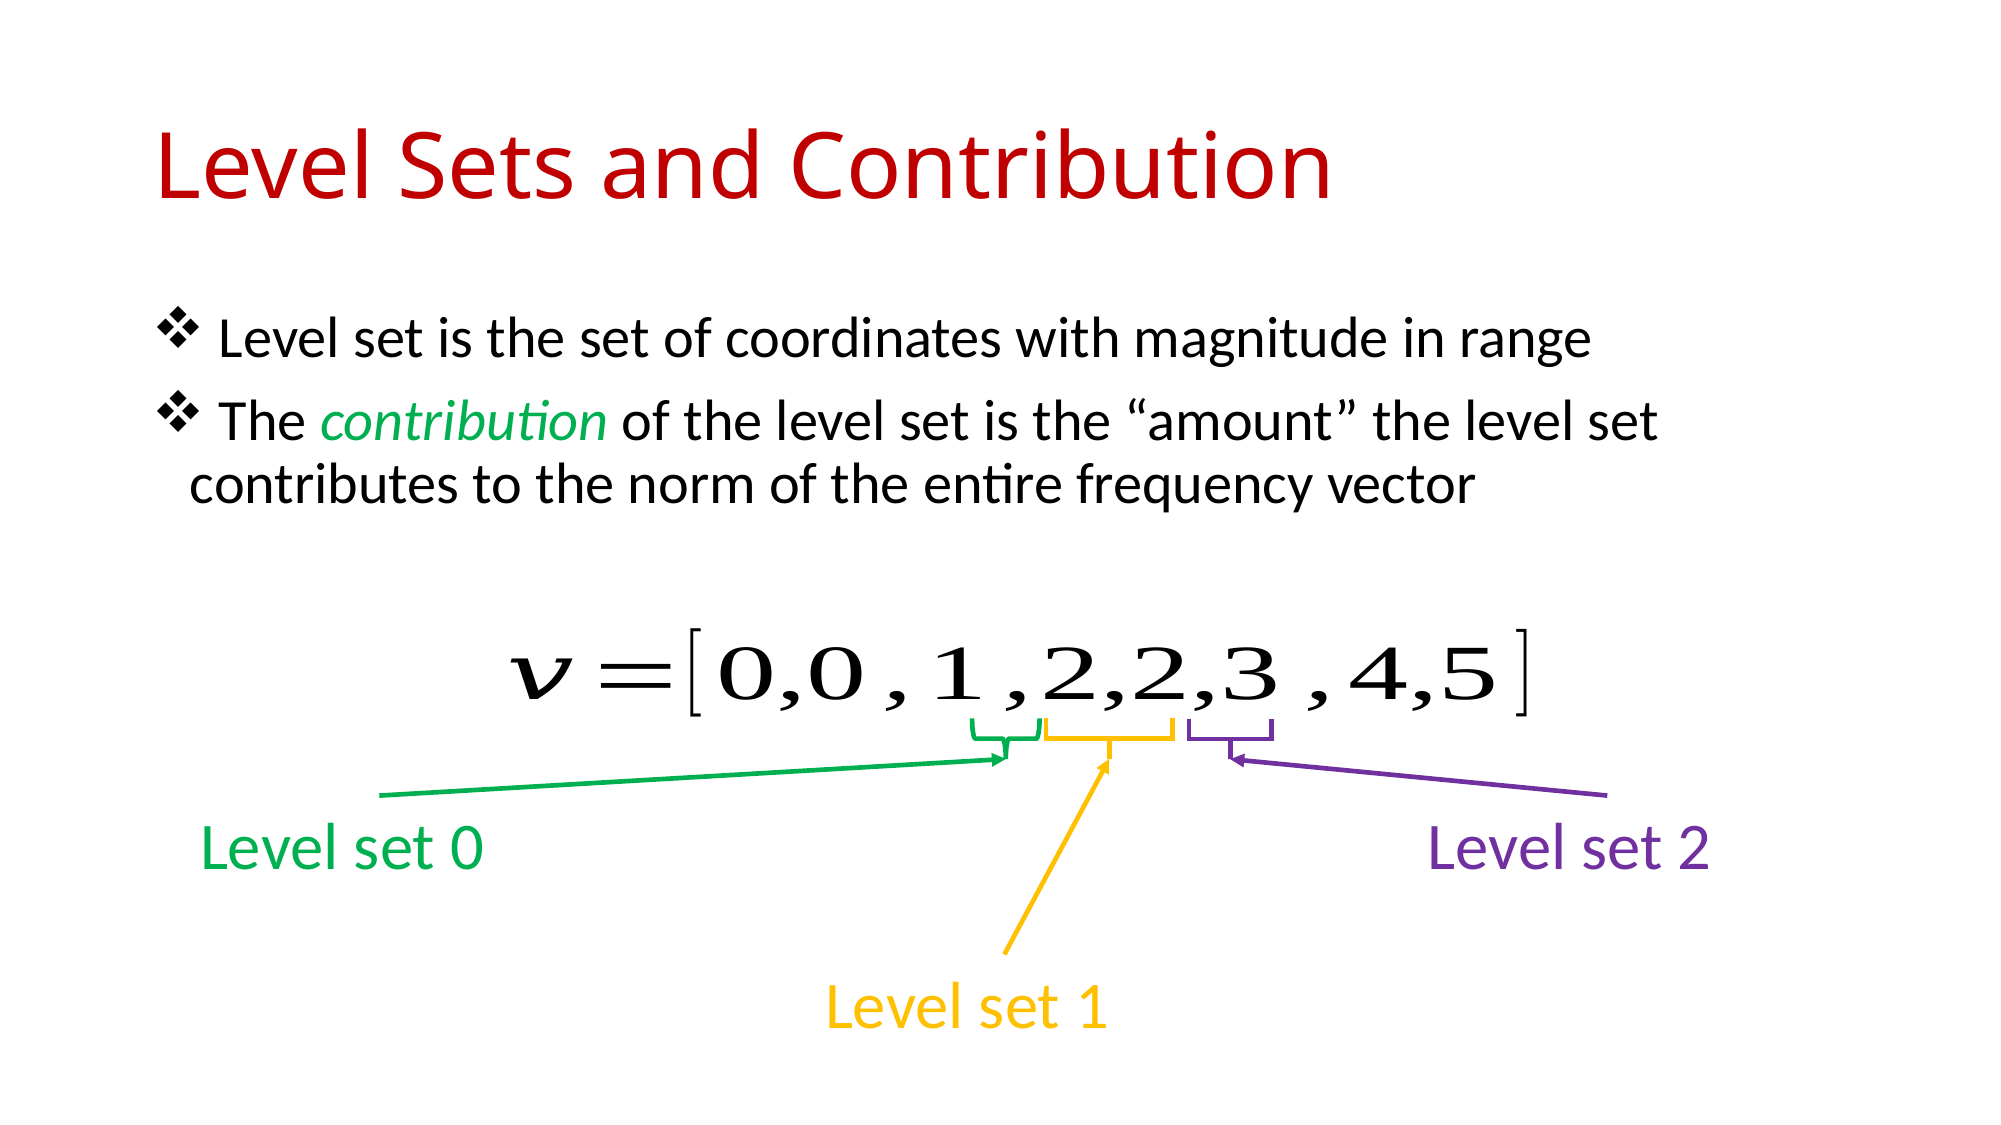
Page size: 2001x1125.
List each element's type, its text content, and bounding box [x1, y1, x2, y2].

text_box Level set 1 [810, 954, 1199, 1050]
title Level Sets and Contribution [138, 59, 1864, 278]
text_box [1045, 718, 1173, 758]
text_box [1230, 759, 1608, 796]
text_box Level set 0 [185, 795, 574, 891]
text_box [1004, 758, 1110, 955]
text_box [379, 758, 1004, 796]
text_box [1189, 718, 1272, 758]
text_box [971, 718, 1041, 758]
text_box Level set 2 [1413, 795, 1802, 891]
